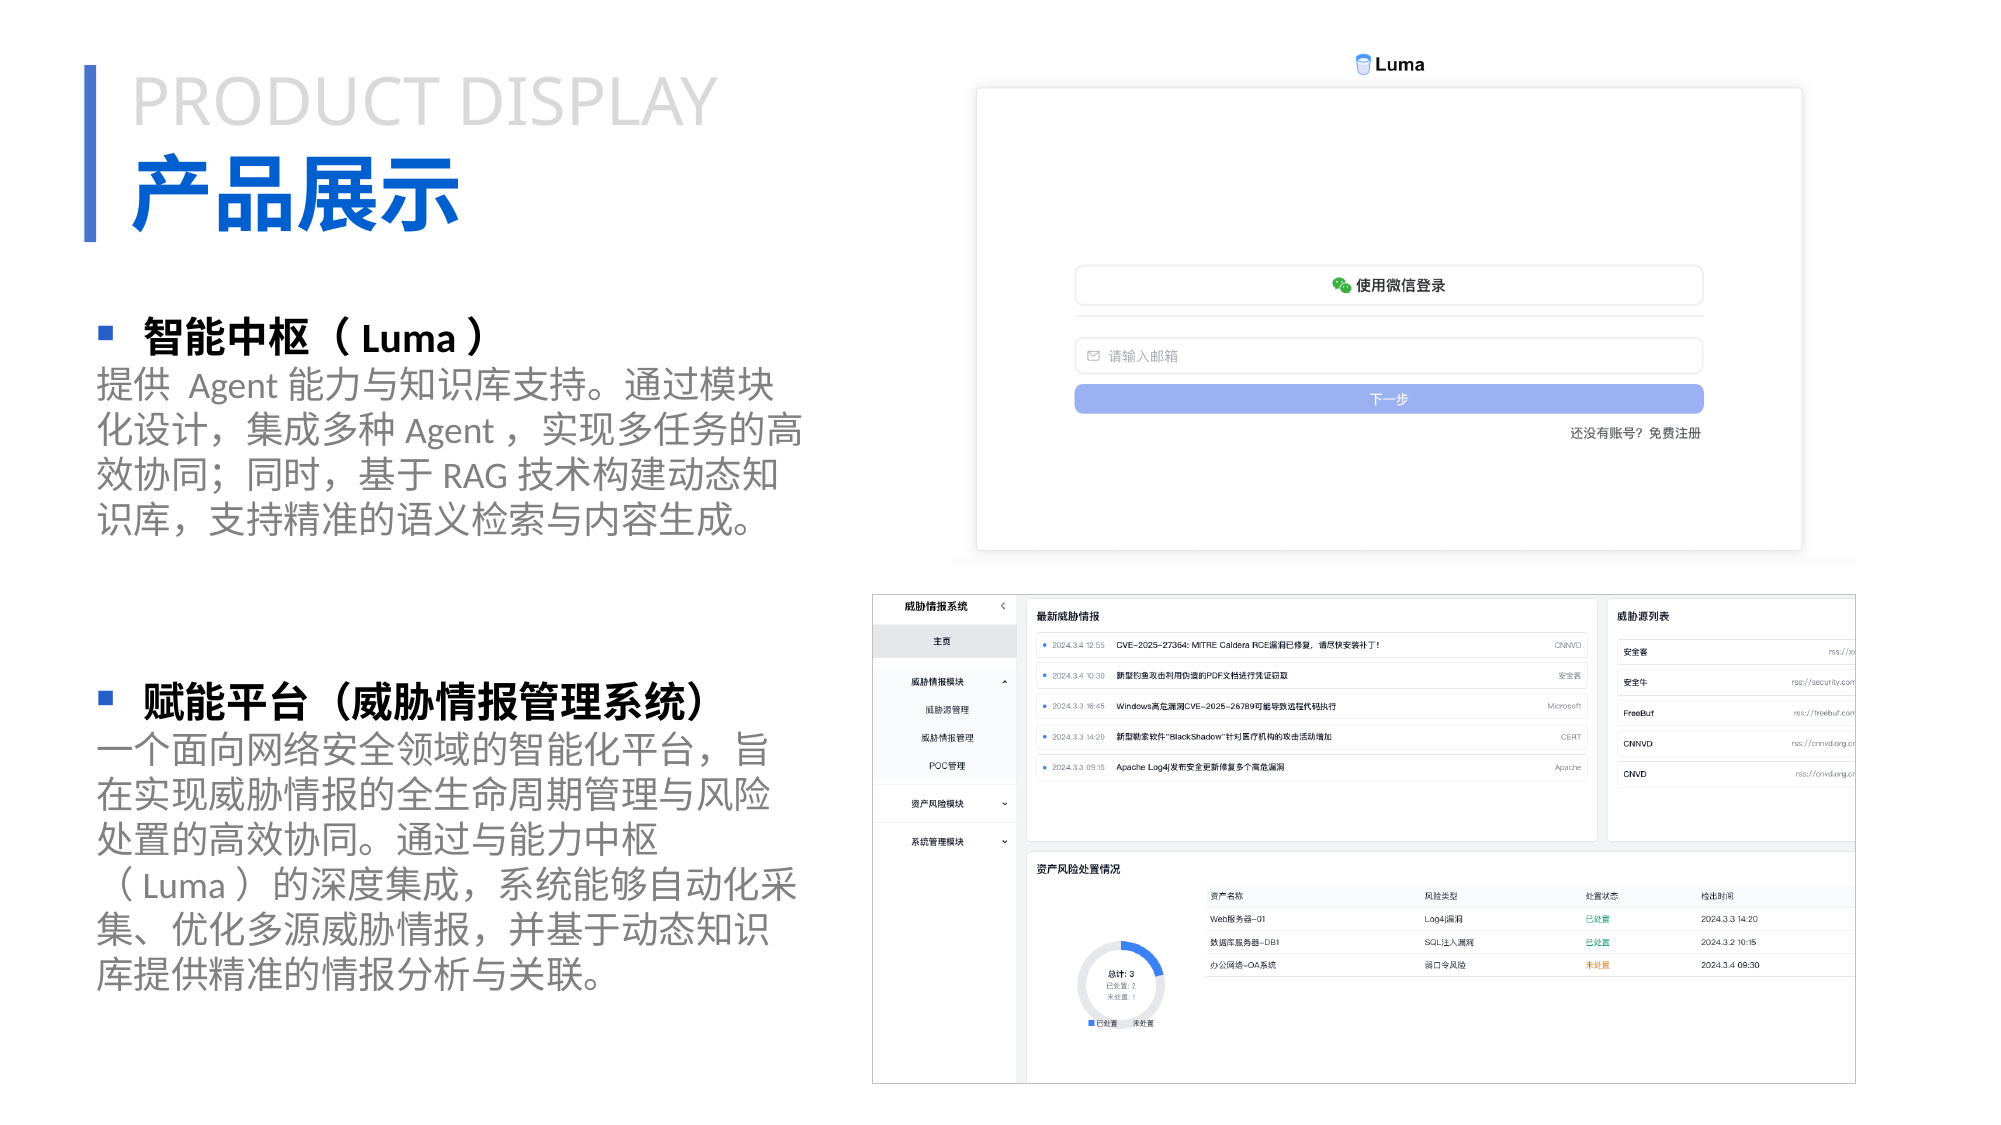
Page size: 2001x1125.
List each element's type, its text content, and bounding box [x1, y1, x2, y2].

text_box [83, 64, 97, 243]
text_box 智能中枢（Luma） 提供 ​Agent能力与知识库支持。通过模块化设计，集成多种Agent，实现多任务的高效协同；同时，基于RAG技术构建动态知识库，支持精准的语义检索与内容生成。 赋能平台（威胁情报管理系统） 一个面向网络安全领域的智能化平台，旨在实现威胁情报的全生命周期管理与风险处置的高效协同。通过与能力中枢（Luma）的深度集成，系统能够自动化采集、优化多源威胁情报，并基于动态知识库提供精准的情报分析与关联。 [81, 303, 820, 1004]
picture [951, 41, 1856, 563]
picture [871, 593, 1856, 1085]
text_box PRODUCT DISPLAY [115, 51, 951, 133]
text_box 产品展示 [115, 133, 951, 249]
